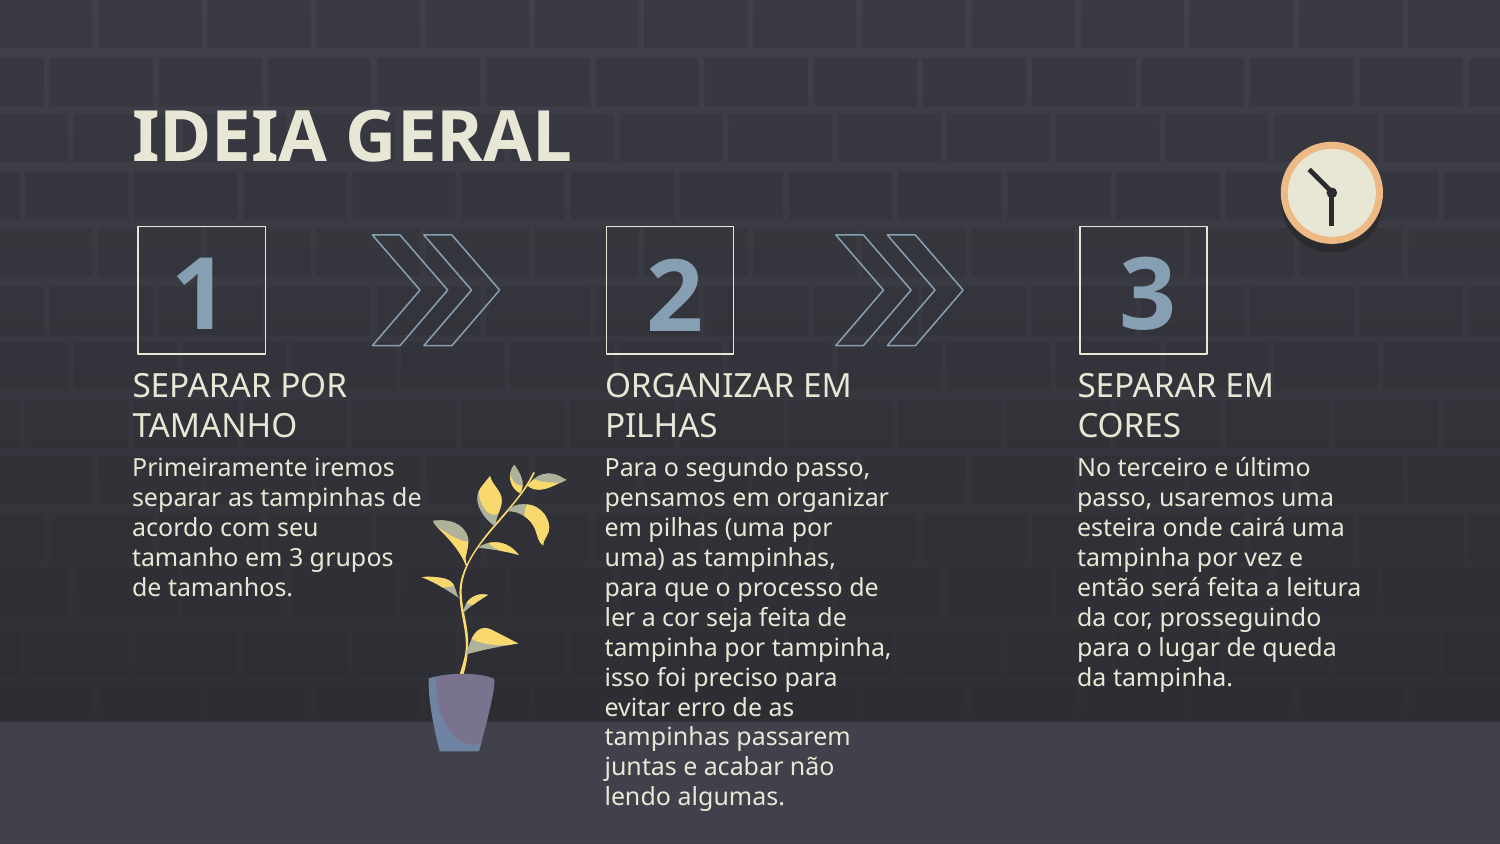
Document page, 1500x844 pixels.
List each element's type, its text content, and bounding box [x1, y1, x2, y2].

subtitle No terceiro e último passo, usaremos uma esteira onde cairá uma tampinha por vez e então será feita a leitura da cor, prosseguindo para o lugar de queda da tampinha. [1061, 436, 1383, 679]
title IDEIA GERAL [116, 76, 1382, 169]
subtitle Para o segundo passo, pensamos em organizar em pilhas (uma por uma) as tampinhas, para que o processo de ler a cor seja feita de tampinha por tampinha, isso foi preciso para evitar erro de as tampinhas passarem juntas e acabar não lendo algumas. [589, 436, 911, 679]
subtitle ORGANIZAR EM PILHAS [590, 383, 910, 436]
text_box 1 [103, 214, 297, 365]
subtitle Primeiramente iremos separar as tampinhas de acordo com seu tamanho em 3 grupos de tamanhos. [116, 436, 439, 679]
text_box 2 [579, 216, 772, 367]
text_box 3 [1052, 214, 1245, 365]
subtitle SEPARAR EM CORES [1062, 383, 1383, 436]
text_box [372, 234, 500, 346]
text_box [1280, 141, 1384, 253]
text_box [421, 464, 567, 752]
subtitle SEPARAR POR TAMANHO [117, 366, 438, 436]
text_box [835, 234, 964, 346]
